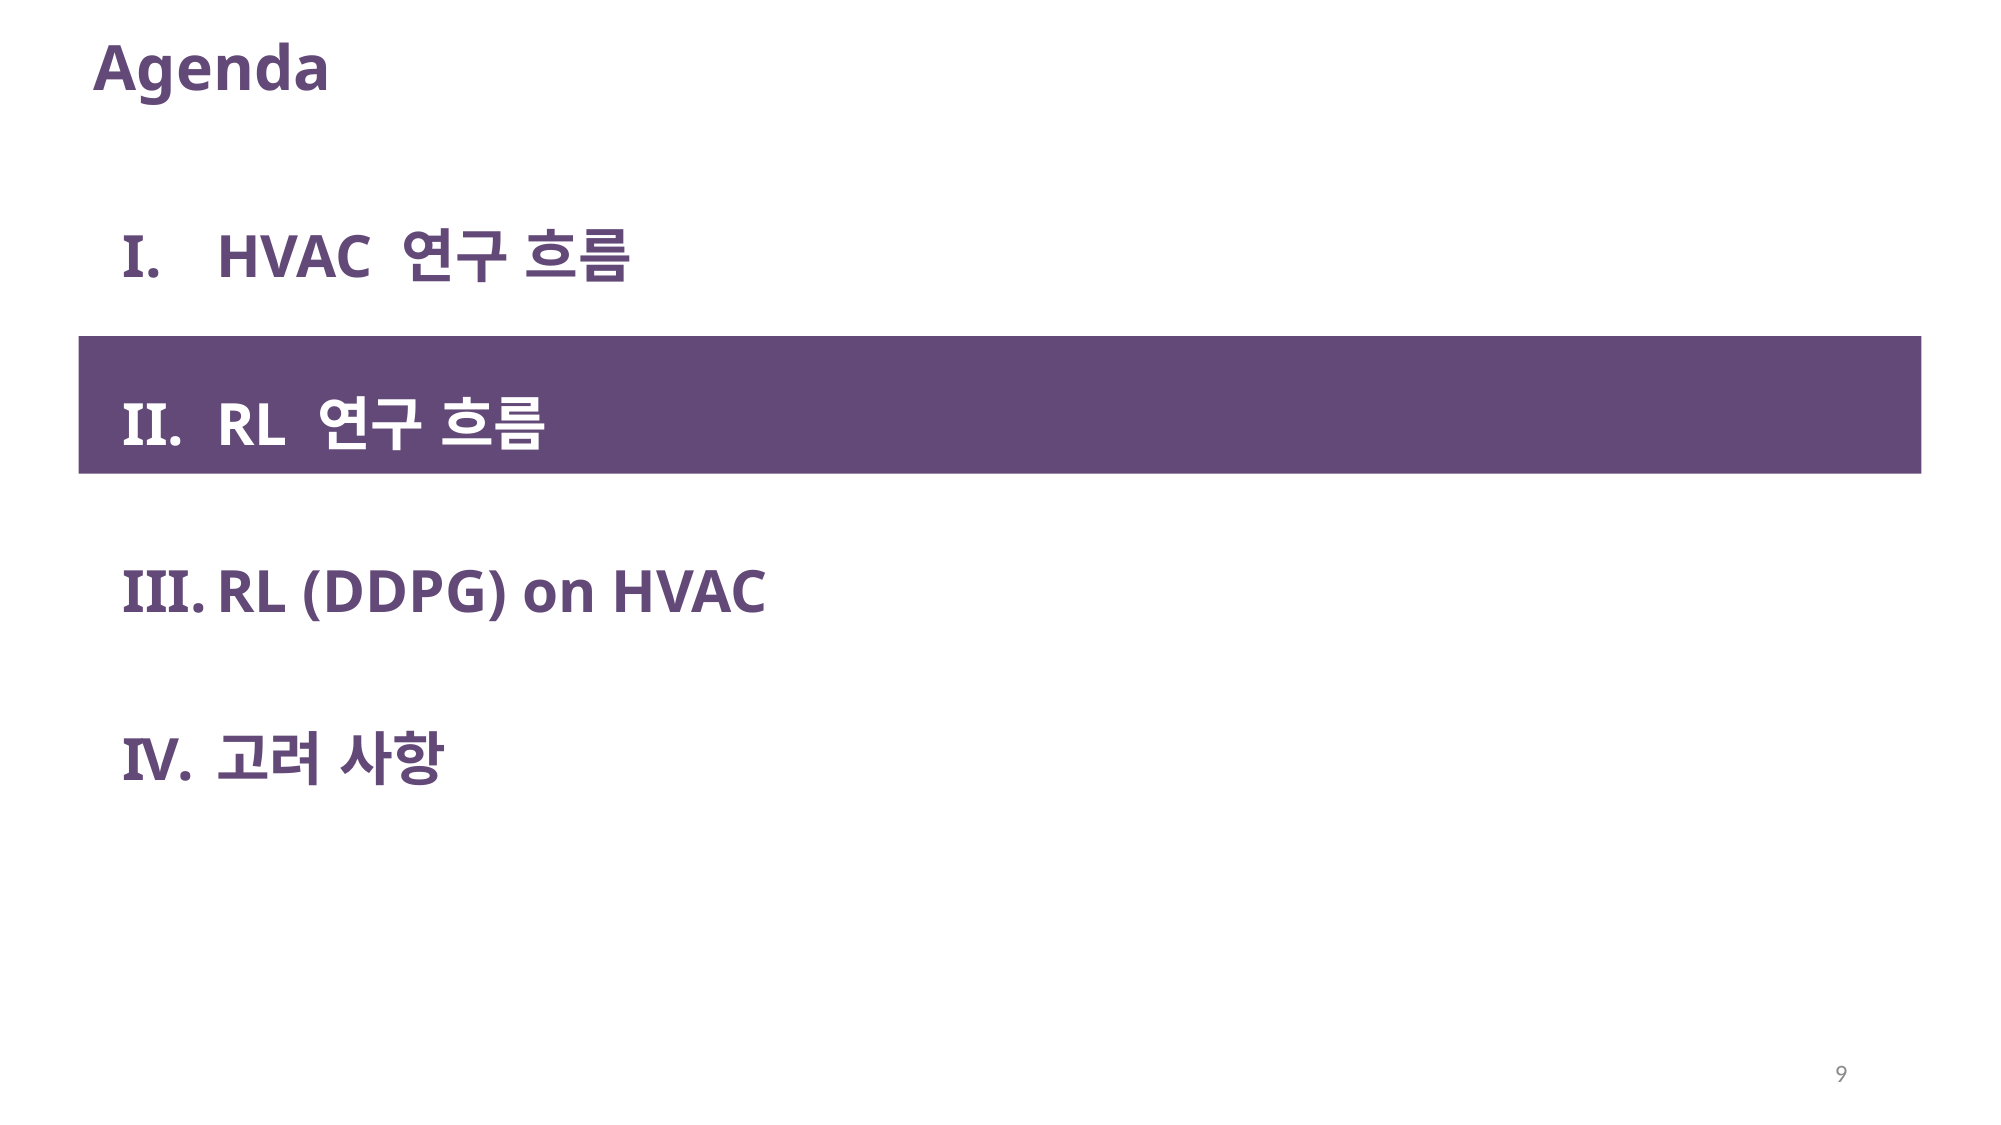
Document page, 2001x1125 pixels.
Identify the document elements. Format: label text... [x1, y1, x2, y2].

text_box HVAC 연구 흐름 RL 연구 흐름 RL (DDPG) on HVAC 고려 사항 [107, 176, 1880, 1019]
text_box [78, 335, 107, 475]
text_box [1880, 335, 1922, 475]
text_box Agenda [78, 19, 1394, 121]
slide_number 9 [1412, 1042, 1863, 1103]
